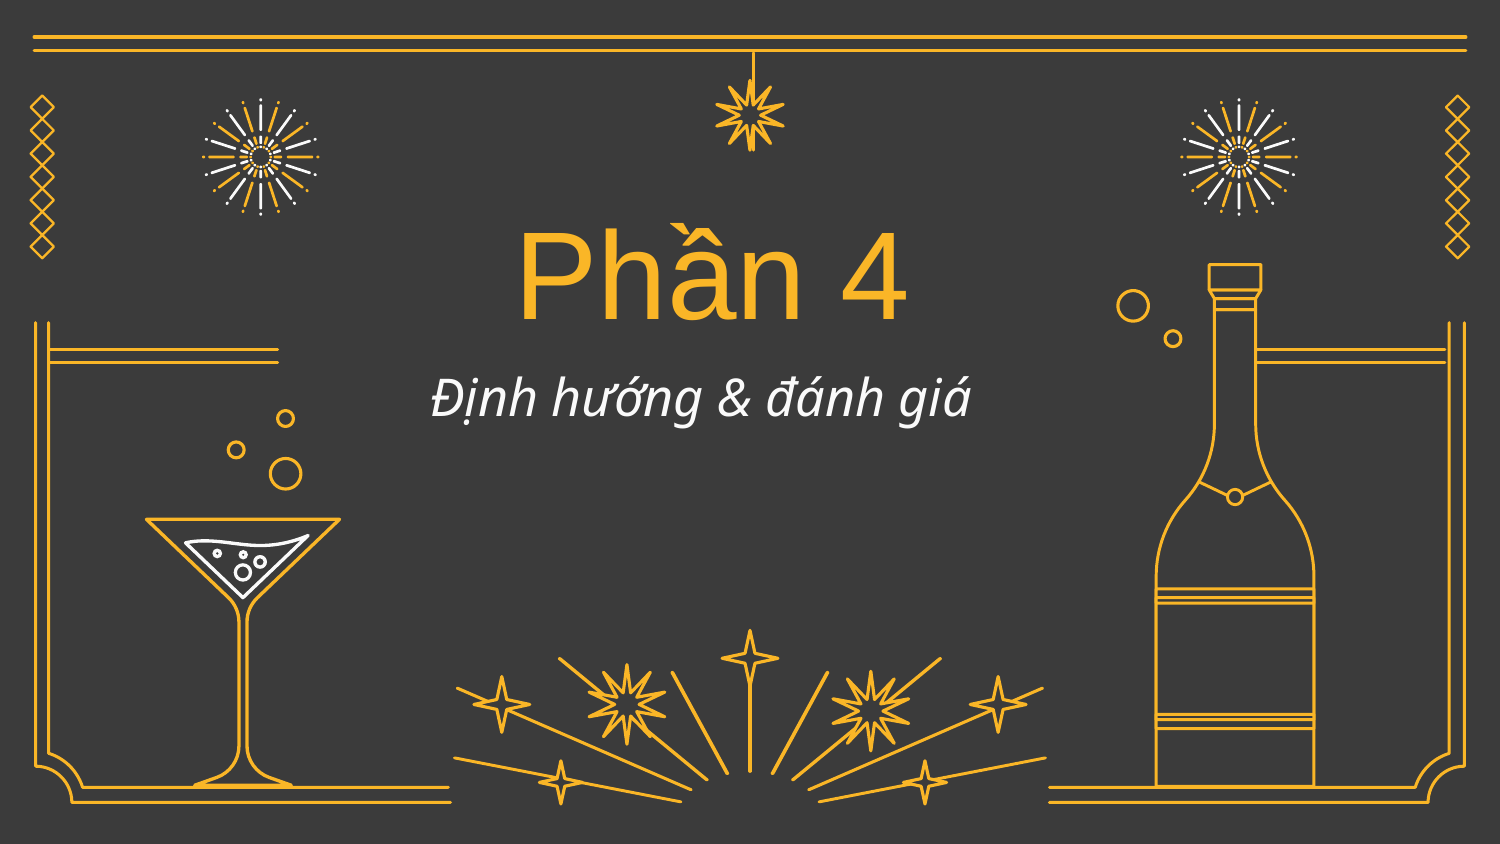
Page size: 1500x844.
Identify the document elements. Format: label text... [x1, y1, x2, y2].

text_box [1117, 290, 1149, 322]
text_box [270, 458, 301, 490]
title Phần 4 [376, 176, 1049, 360]
text_box [757, 86, 784, 144]
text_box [453, 630, 1047, 805]
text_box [1319, 349, 1446, 363]
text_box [1147, 65, 1331, 249]
text_box [716, 86, 748, 144]
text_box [49, 349, 278, 363]
text_box [228, 441, 245, 458]
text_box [1154, 262, 1316, 789]
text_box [169, 65, 353, 249]
text_box [277, 410, 294, 427]
subtitle Định hướng & đánh giá [365, 349, 1038, 510]
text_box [144, 517, 342, 788]
